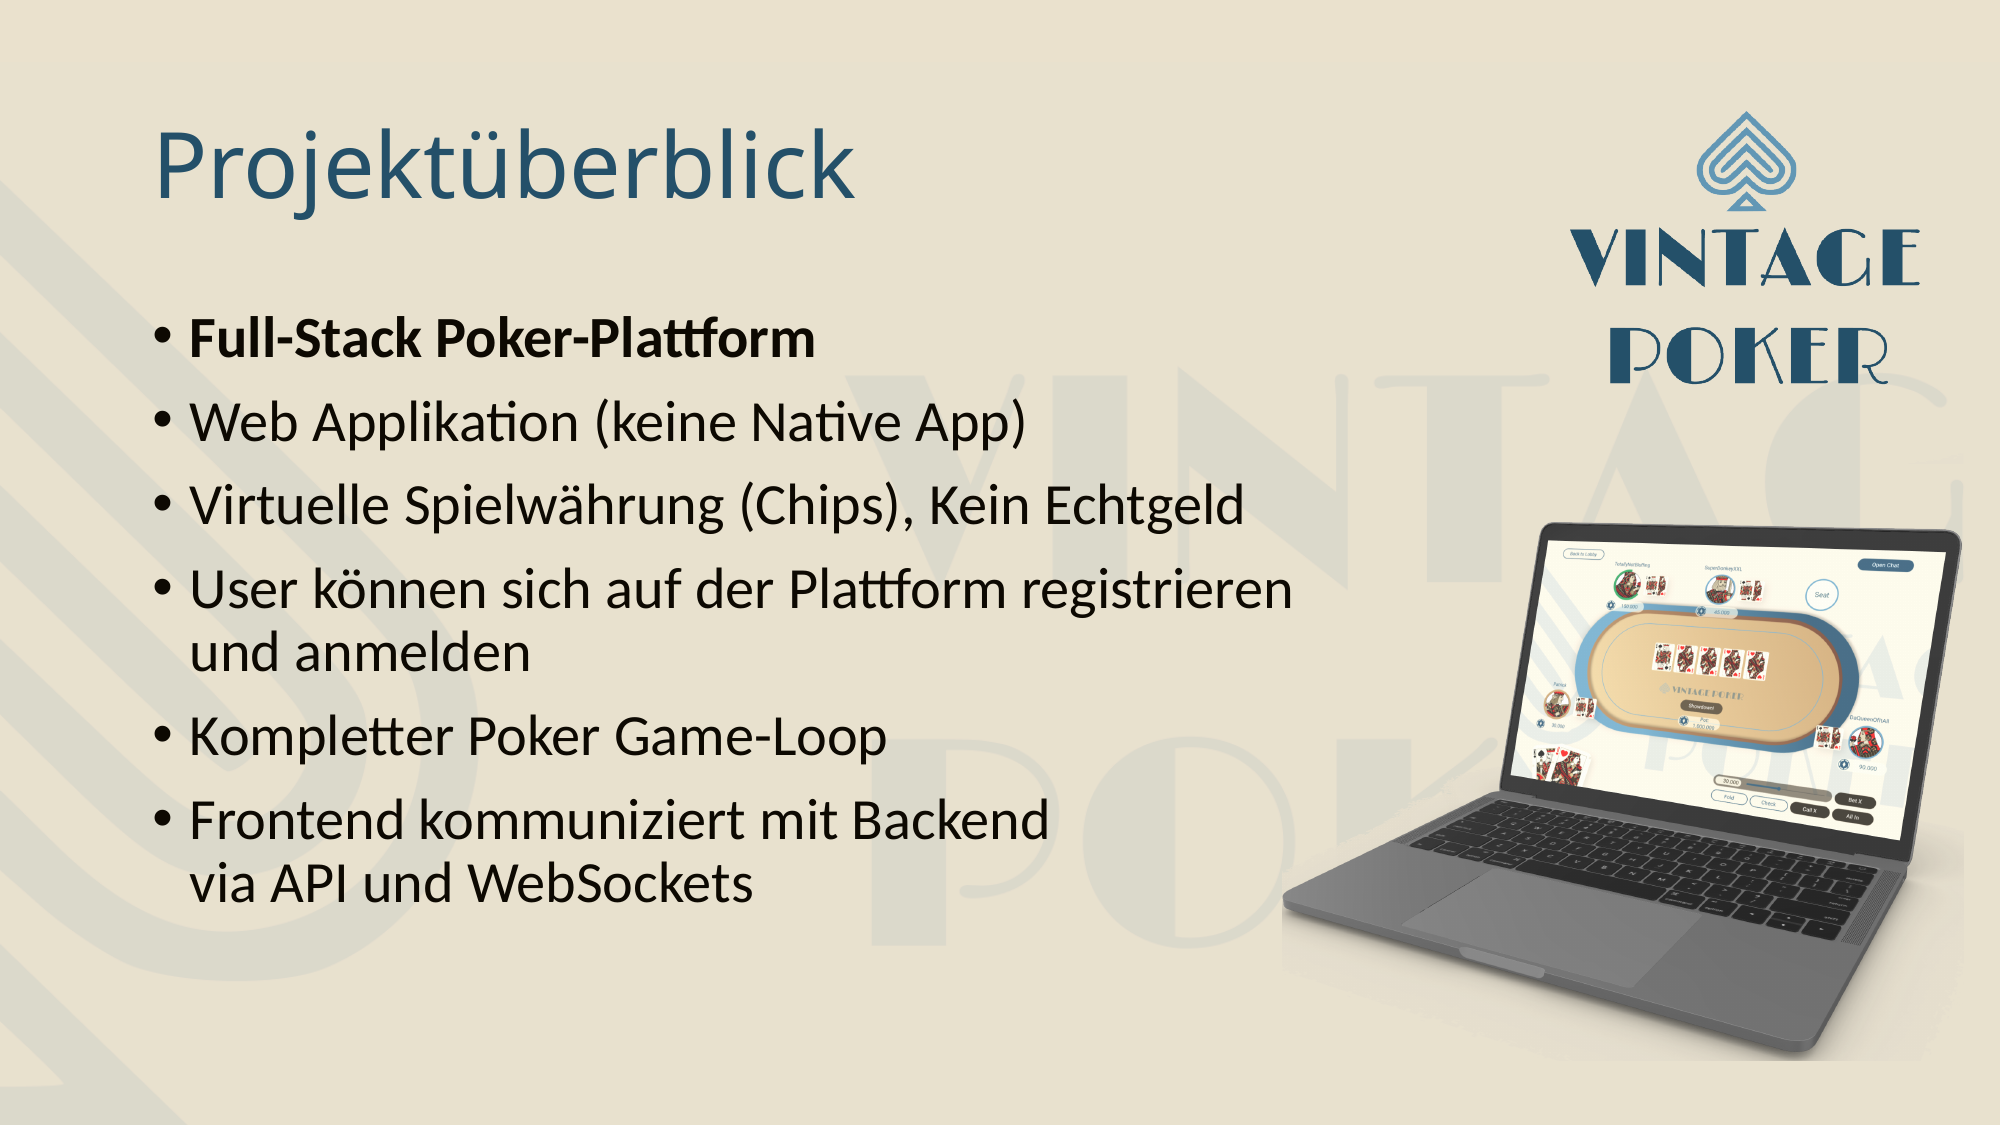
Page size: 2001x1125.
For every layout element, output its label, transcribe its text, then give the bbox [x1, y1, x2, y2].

picture [1282, 493, 1964, 1061]
picture [1517, 81, 1964, 464]
title Projektüberblick [137, 60, 1863, 279]
list Full-Stack Poker-Plattform Web Applikation (keine Native App) Virtuelle Spielwährung (Chips), Kein Echtgeld User können sich auf der Plattform registrieren und anmelden Kompletter Poker Game-Loop Frontend kommuniziert mit Backend via API und WebSockets [137, 299, 1863, 1014]
